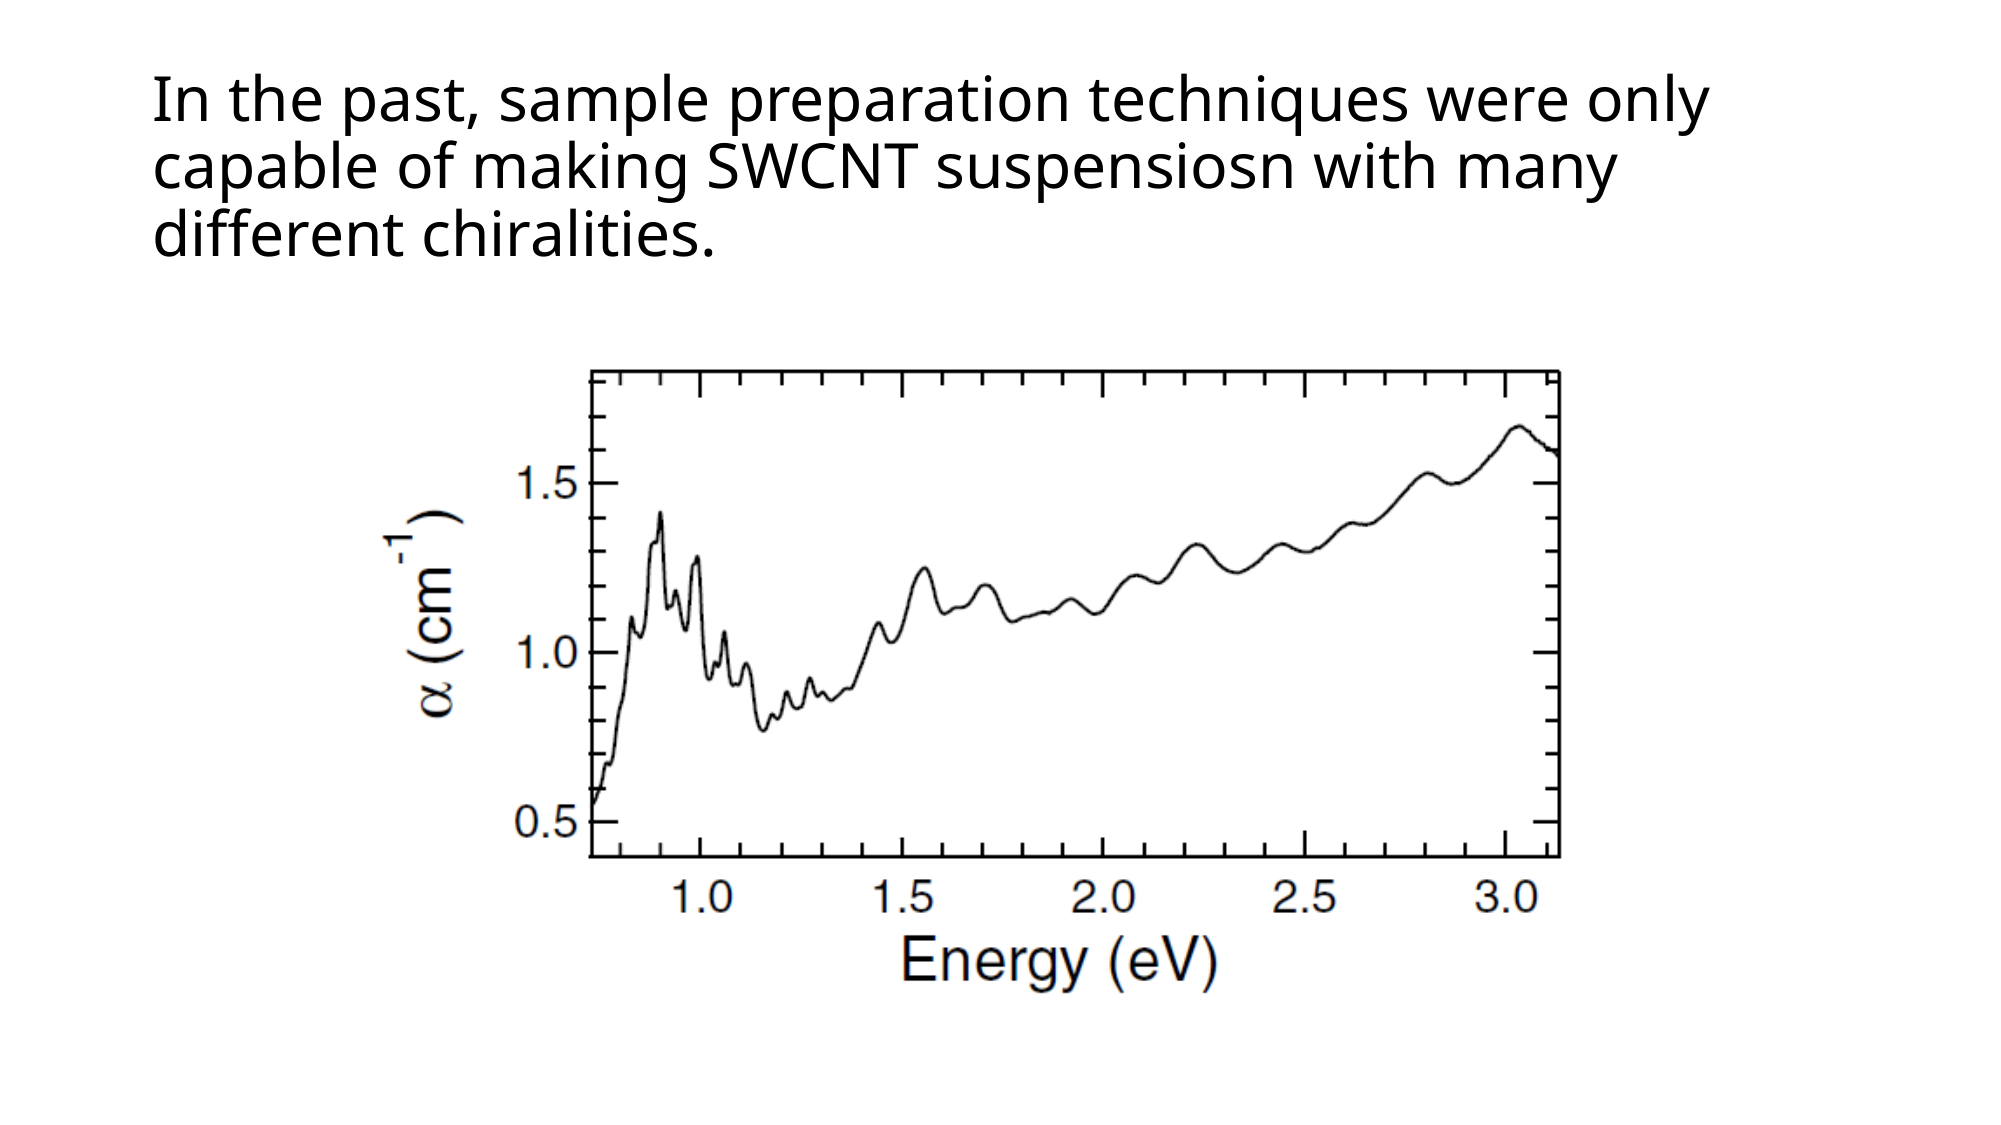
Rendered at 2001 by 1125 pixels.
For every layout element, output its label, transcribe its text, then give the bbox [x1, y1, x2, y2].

title In the past, sample preparation techniques were only capable of making SWCNT suspensiosn with many different chiralities. [137, 59, 1863, 278]
picture [370, 356, 1598, 1009]
